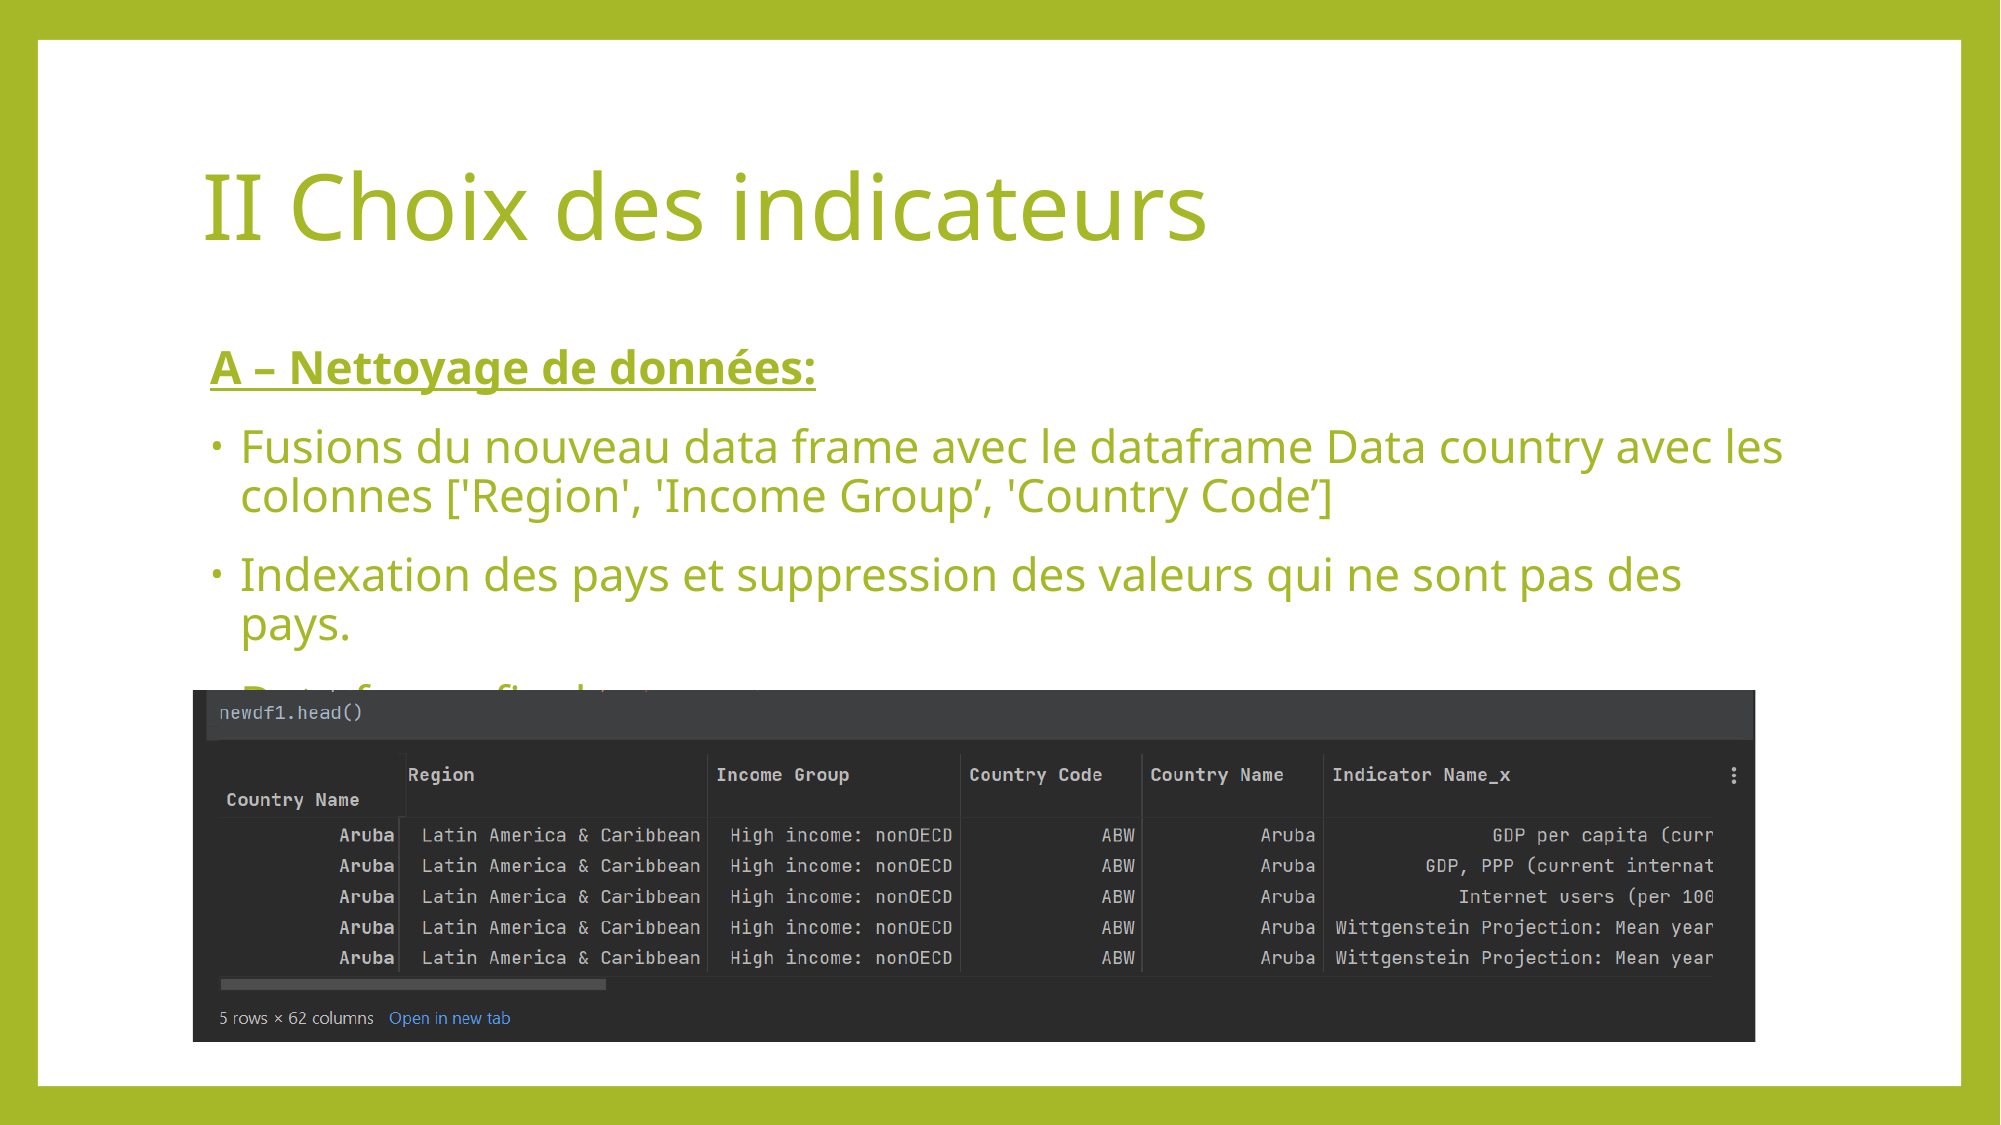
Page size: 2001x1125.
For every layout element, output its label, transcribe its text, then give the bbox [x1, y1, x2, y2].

title II Choix des indicateurs [187, 99, 1808, 323]
picture [192, 690, 1756, 1043]
list A – Nettoyage de données: Fusions du nouveau data frame avec le dataframe Data country avec les colonnes ['Region', 'Income Group’, 'Country Code’] Indexation des pays et suppression des valeurs qui ne sont pas des pays. Data frame final: [187, 337, 1808, 1000]
